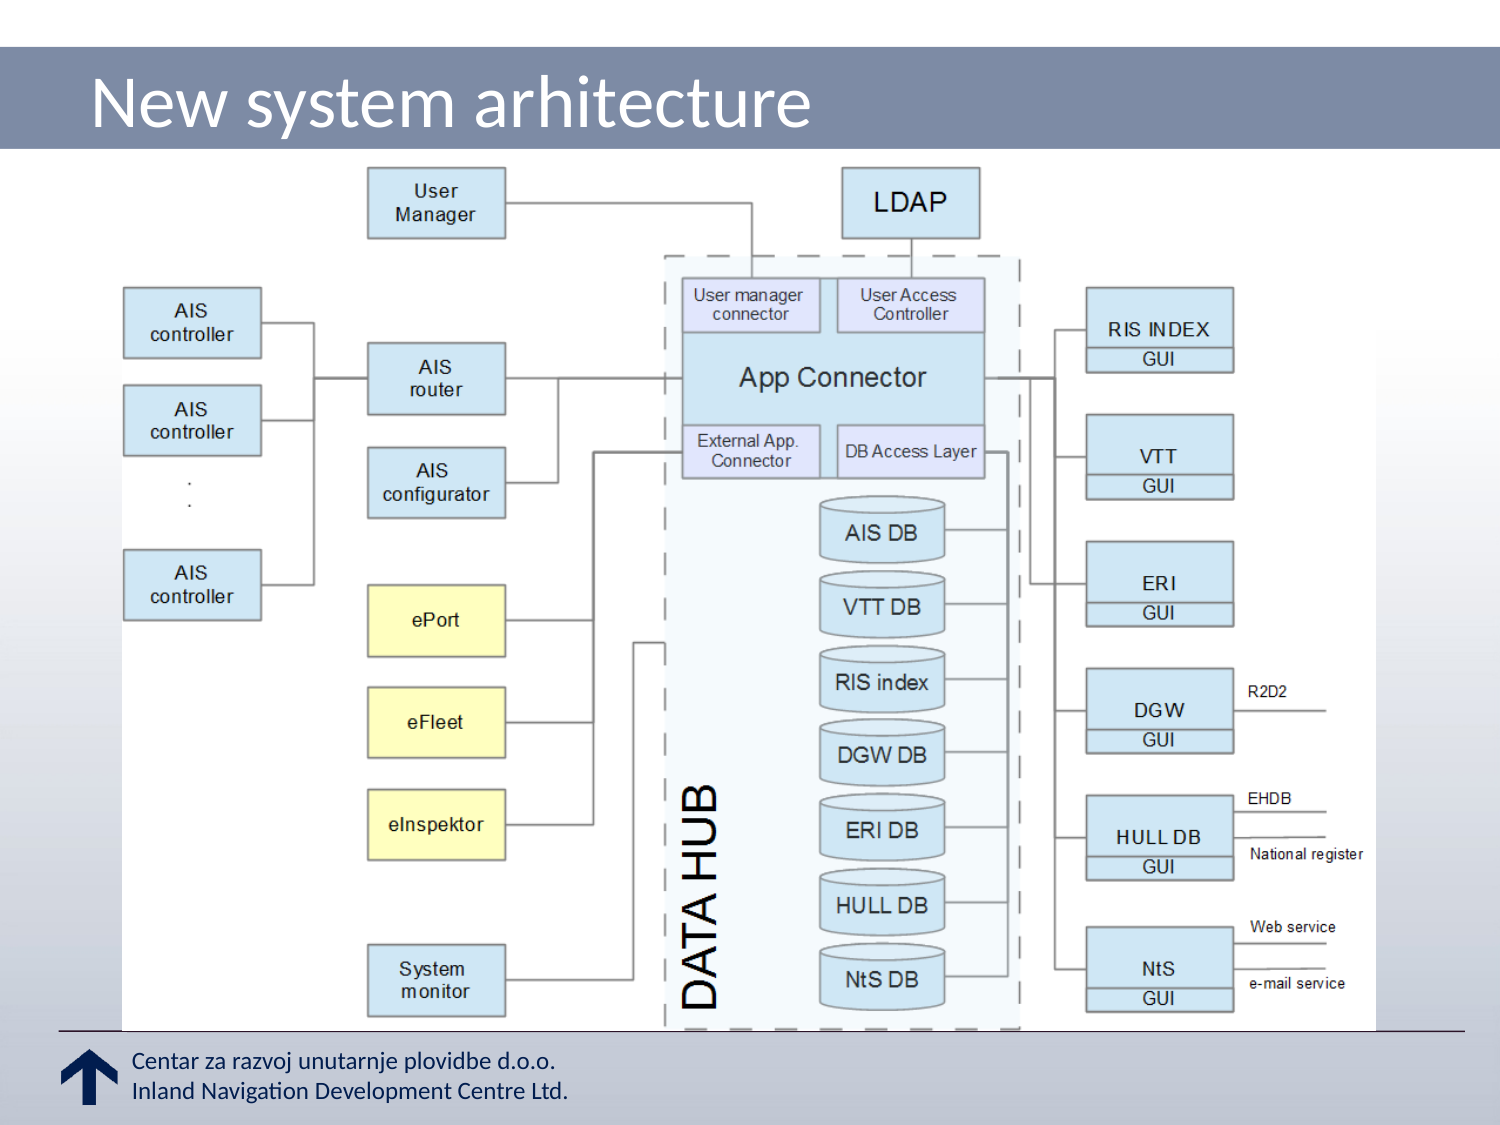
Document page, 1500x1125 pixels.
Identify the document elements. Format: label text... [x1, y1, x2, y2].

picture [0, 0, 1500, 46]
text_box [0, 147, 1500, 246]
picture [0, 166, 1500, 1125]
title New system arhitecture [74, 44, 1426, 150]
